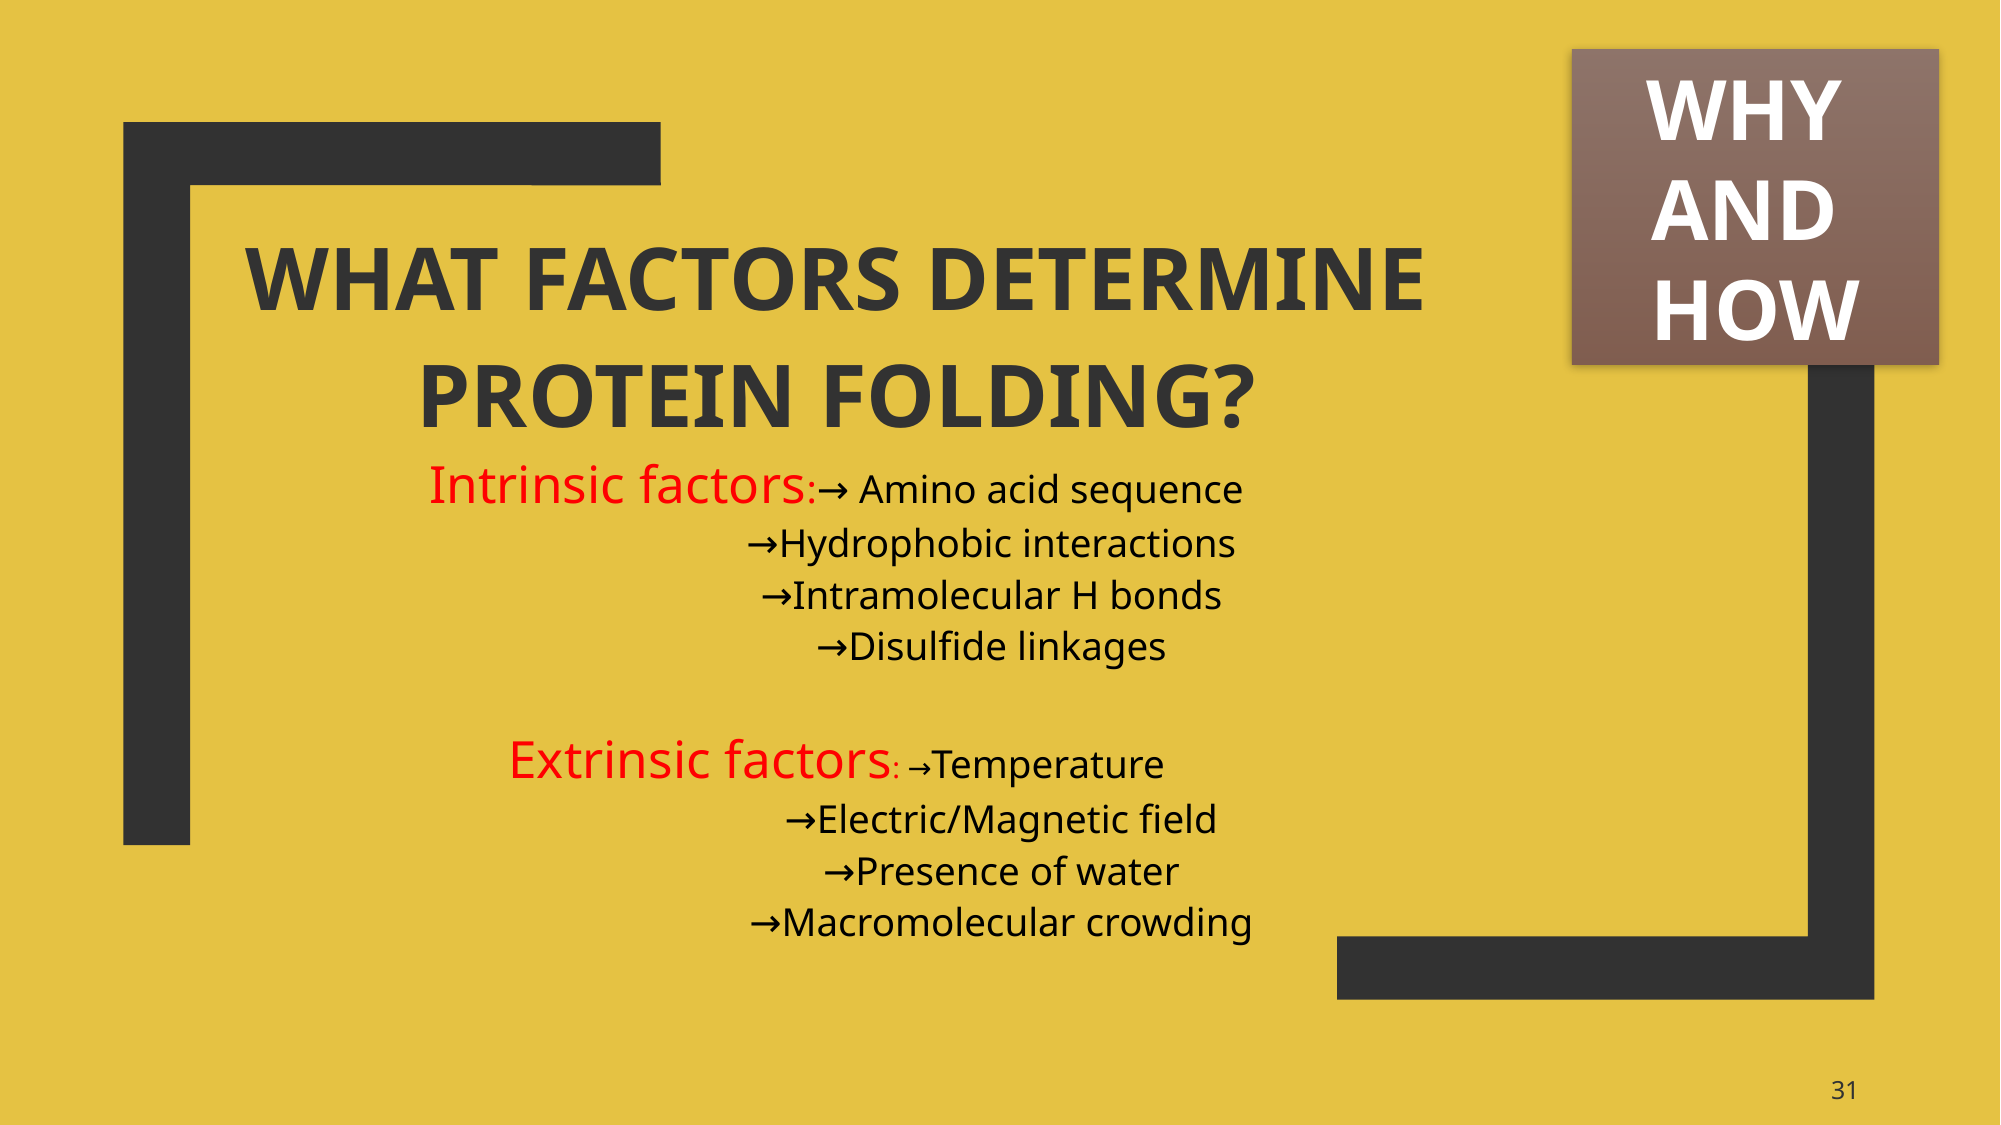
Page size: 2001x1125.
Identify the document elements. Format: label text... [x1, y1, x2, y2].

subtitle What factors determine protein folding? Intrinsic factors:→ Amino acid sequence →Hydrophobic interactions →Intramolecular H bonds →Disulfide linkages Extrinsic factors: →Temperature →Electric/Magnetic field →Presence of water →Macromolecular crowding [60, 204, 1613, 957]
slide_number 31 [1612, 1058, 1875, 1125]
text_box WHY AND HOW [1571, 49, 1940, 365]
